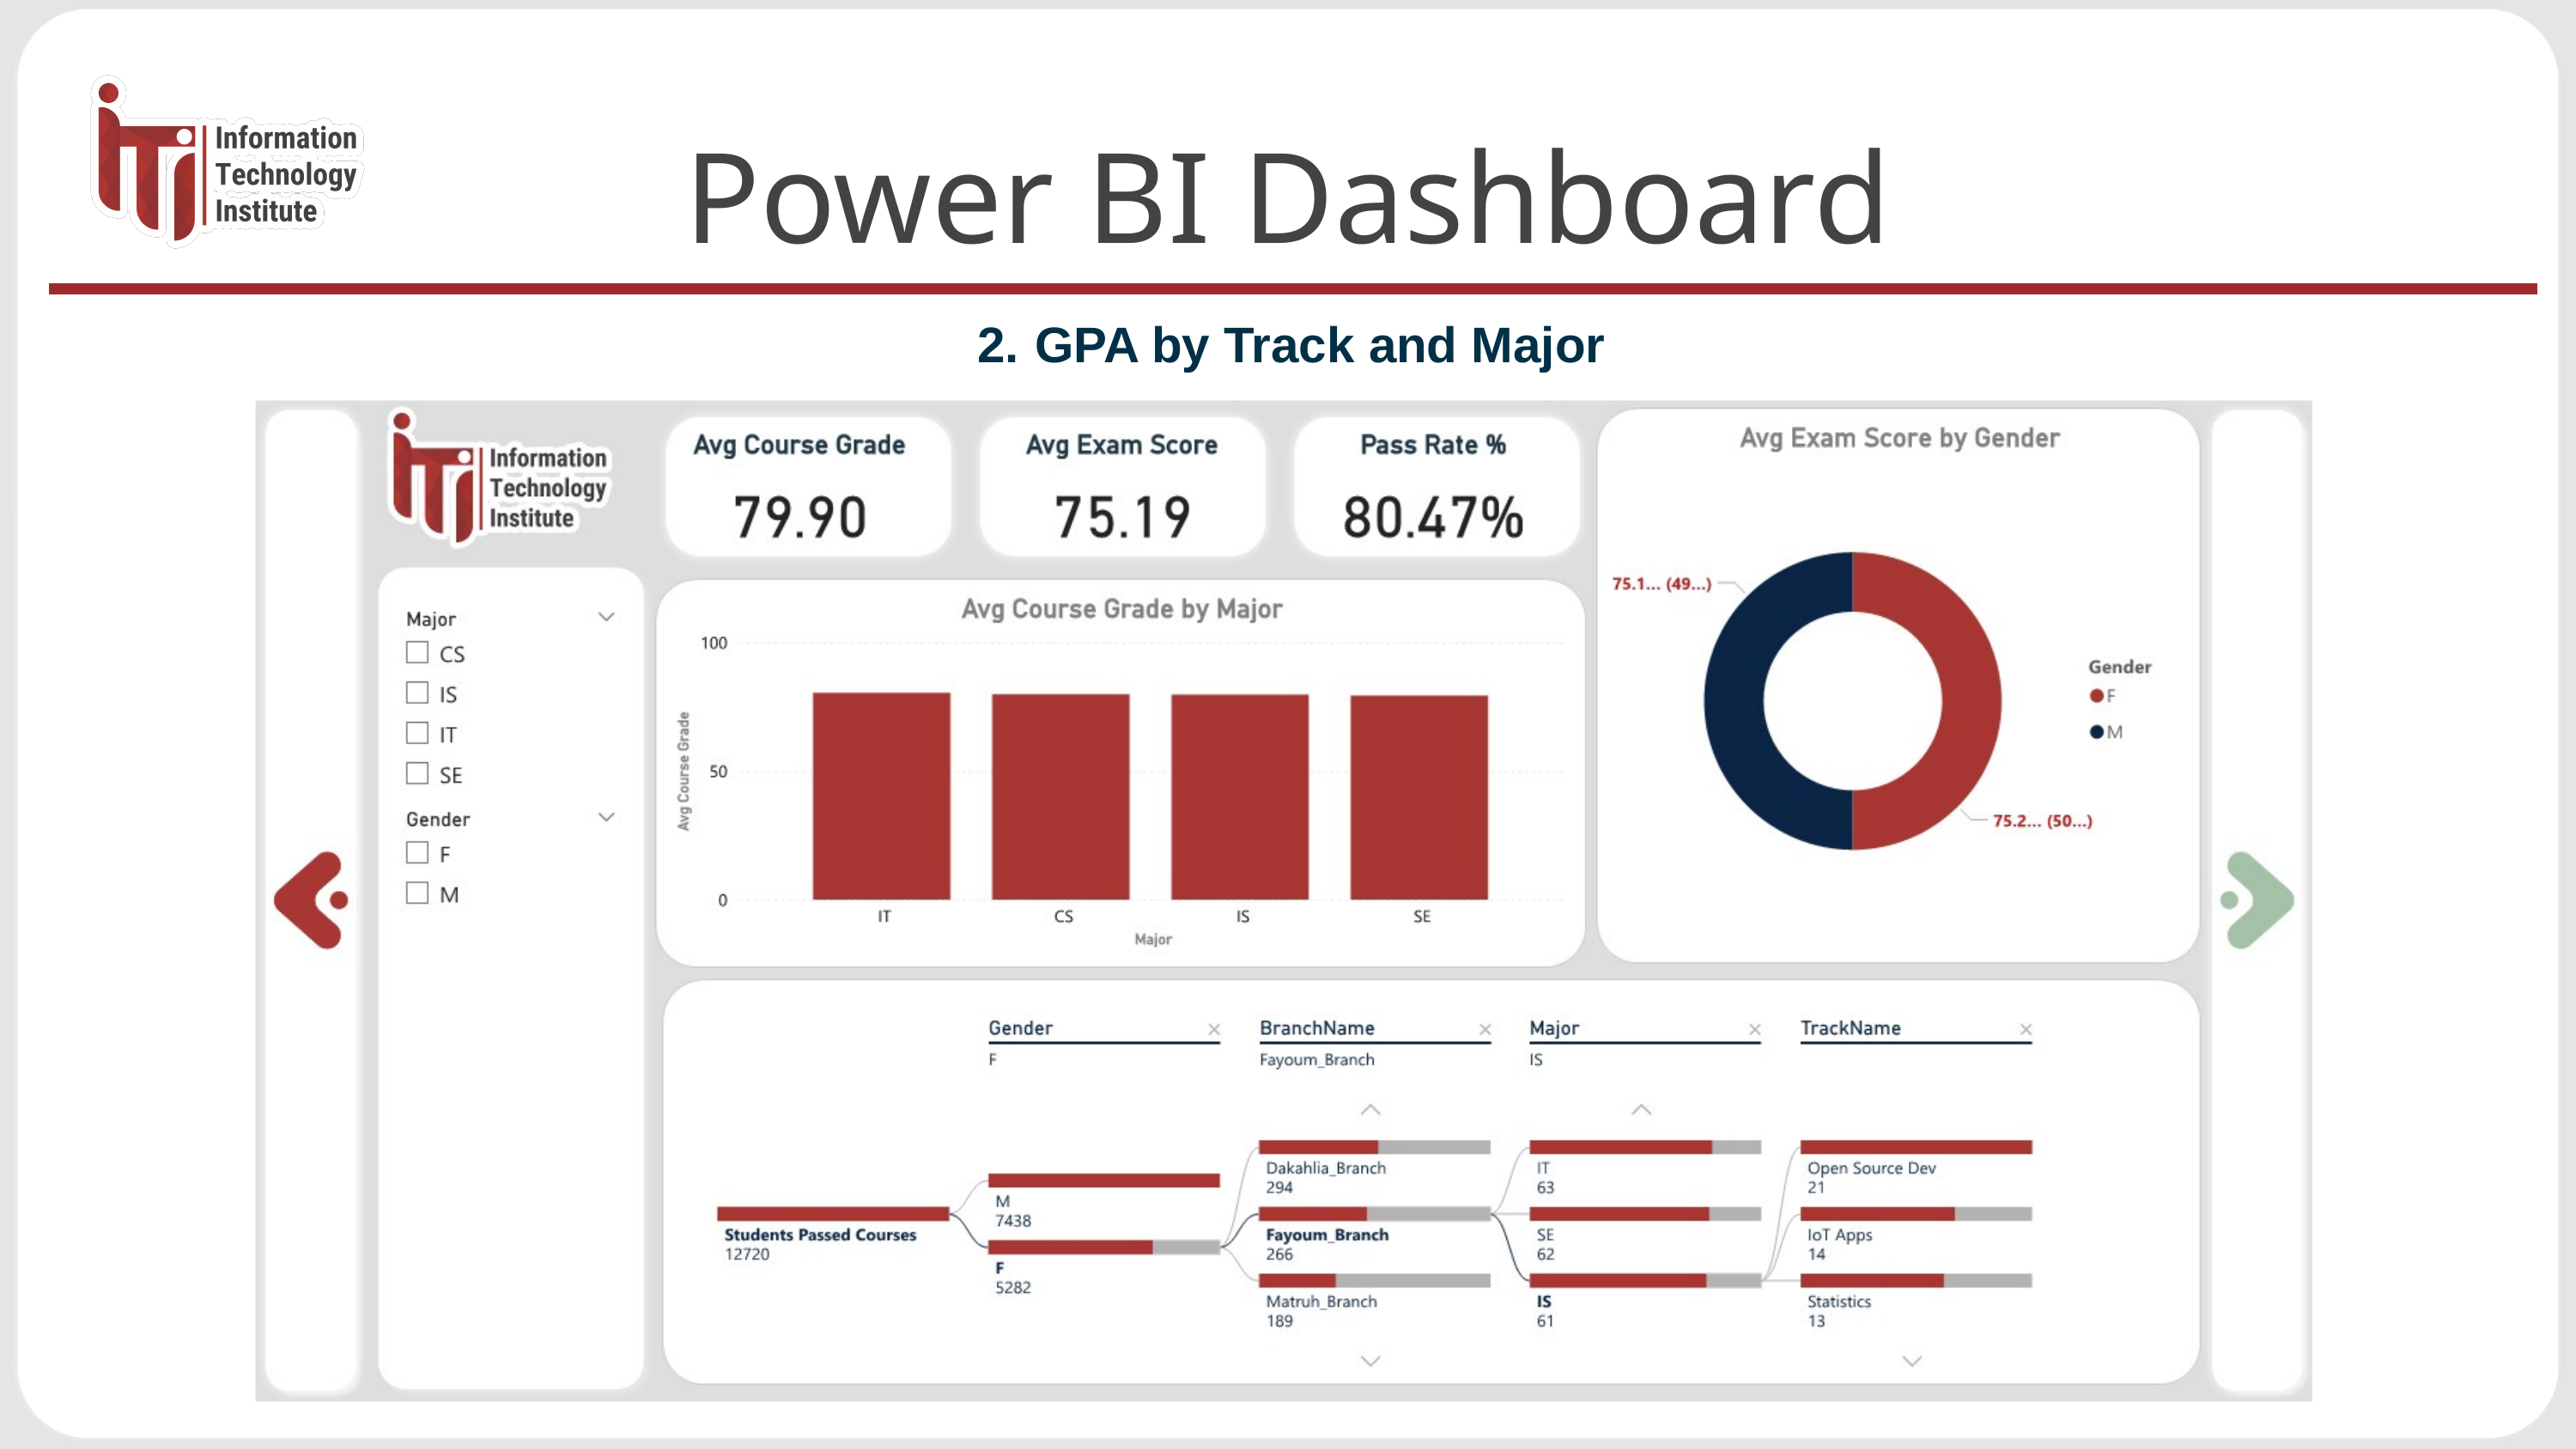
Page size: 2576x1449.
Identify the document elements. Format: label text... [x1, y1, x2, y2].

picture [255, 396, 2321, 1405]
text_box [17, 9, 2559, 1439]
picture [85, 75, 370, 249]
title Power BI Dashboard [88, 75, 2488, 283]
text_box GPA by Track and Major [747, 299, 1829, 387]
